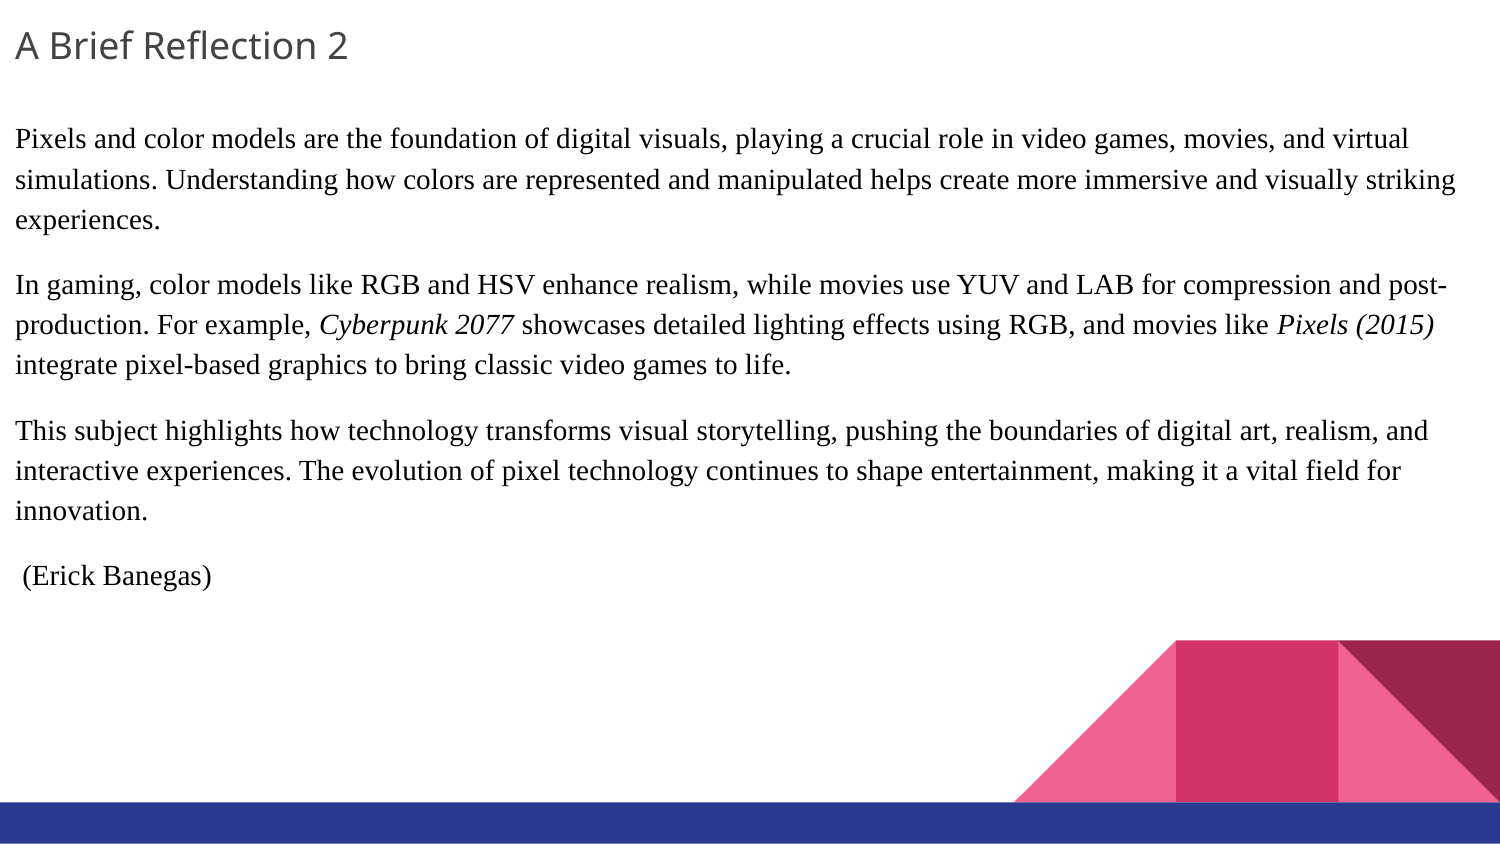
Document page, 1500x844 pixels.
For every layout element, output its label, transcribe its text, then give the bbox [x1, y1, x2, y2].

title A Brief Reflection 2 [0, 0, 1500, 99]
list Pixels and color models are the foundation of digital visuals, playing a crucial role in video games, movies, and virtual simulations. Understanding how colors are represented and manipulated helps create more immersive and visually striking experiences. In gaming, color models like RGB and HSV enhance realism, while movies use YUV and LAB for compression and post-production. For example, Cyberpunk 2077 showcases detailed lighting effects using RGB, and movies like Pixels (2015) integrate pixel-based graphics to bring classic video games to life. This subject highlights how technology transforms visual storytelling, pushing the boundaries of digital art, realism, and interactive experiences. The evolution of pixel technology continues to shape entertainment, making it a vital field for innovation. (Erick Banegas) [0, 99, 1500, 648]
